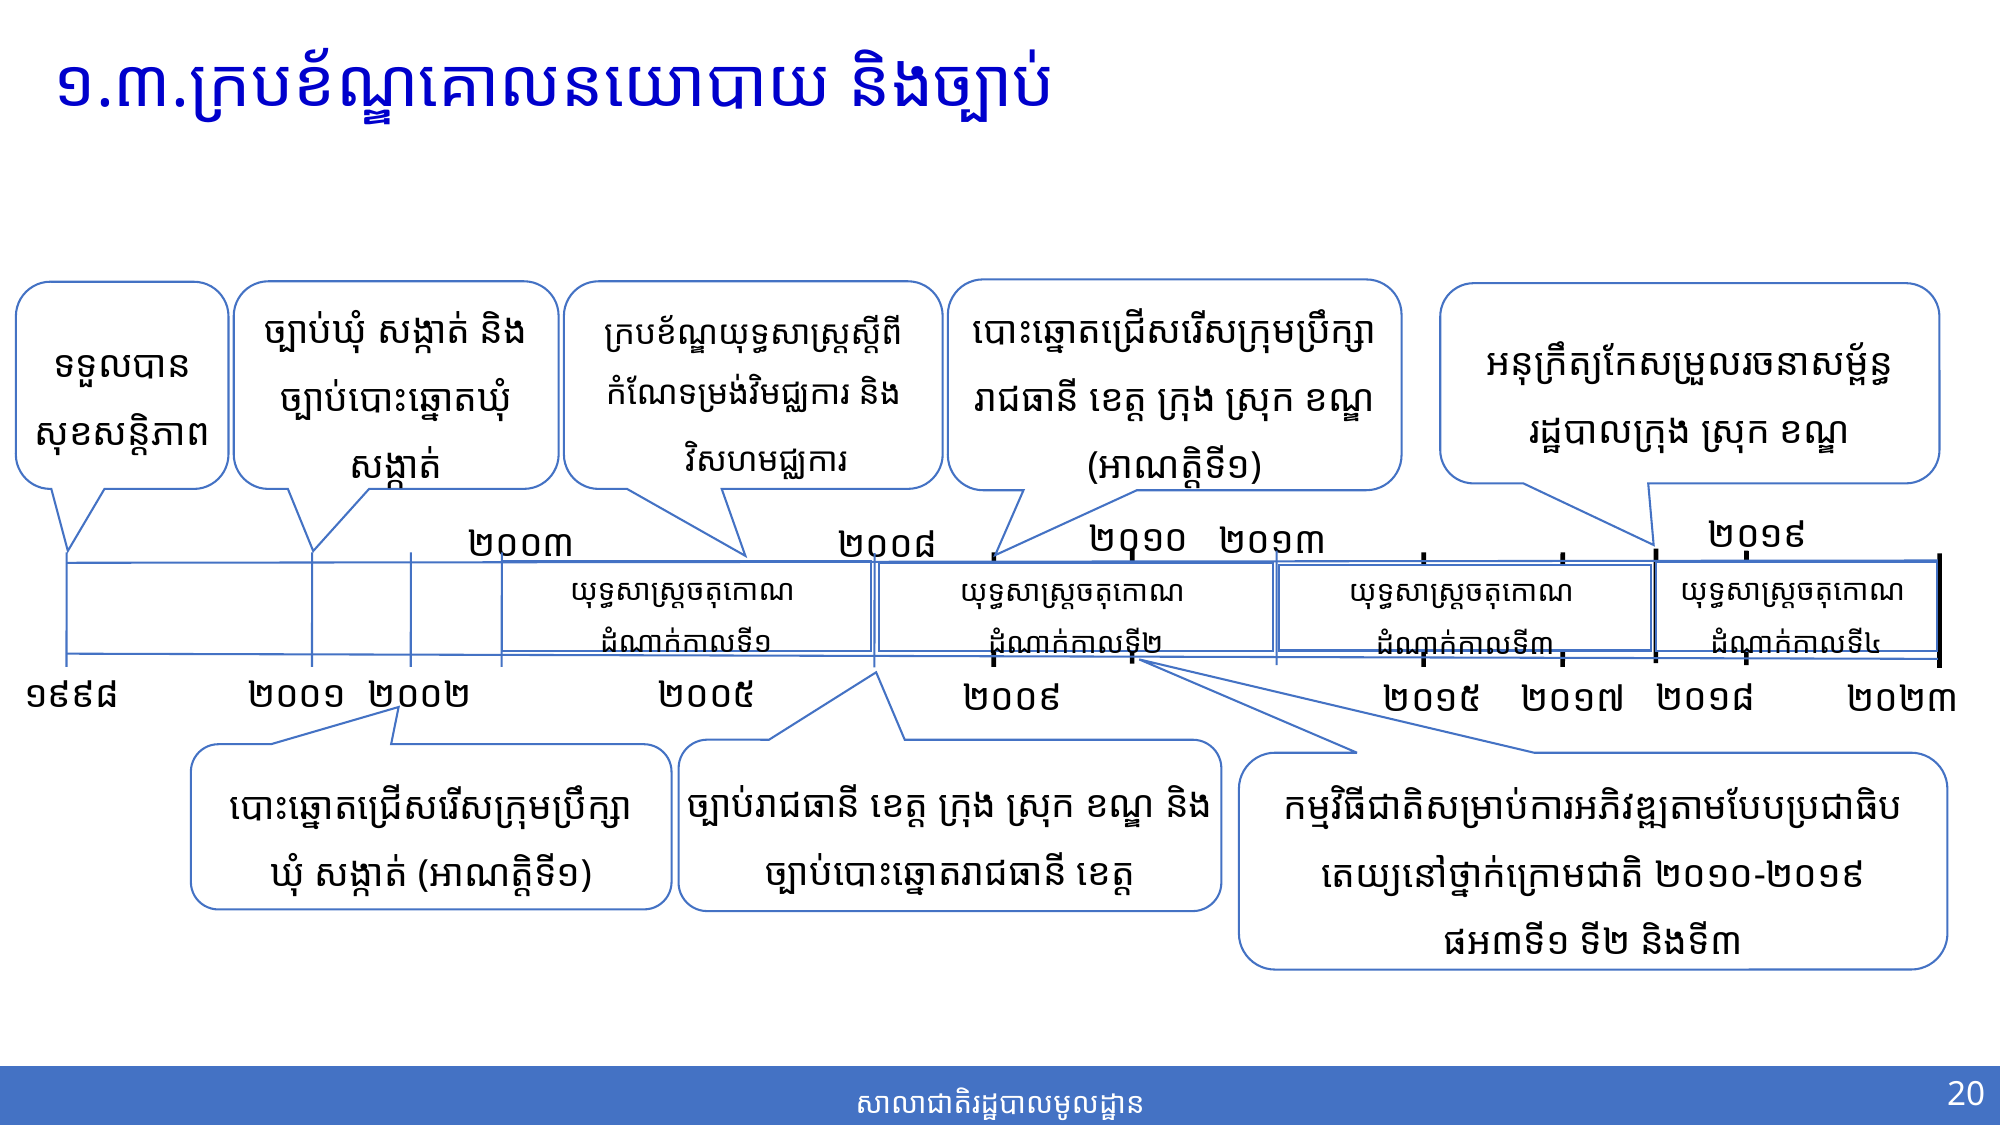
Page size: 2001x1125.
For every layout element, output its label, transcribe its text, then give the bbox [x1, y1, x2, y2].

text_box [66, 279, 1948, 970]
slide_number 20 [1550, 1065, 2000, 1125]
text_box ១.៣.ក្របខ័ណ្ឌគោលនយោបាយ និងច្បាប់ [0, 0, 1109, 129]
text_box ទទួលបានសុខសន្តិភាព​ [14, 280, 66, 548]
text_box ១៩៩៨ [0, 662, 66, 723]
text_box ២០២៣ [1948, 666, 1989, 727]
